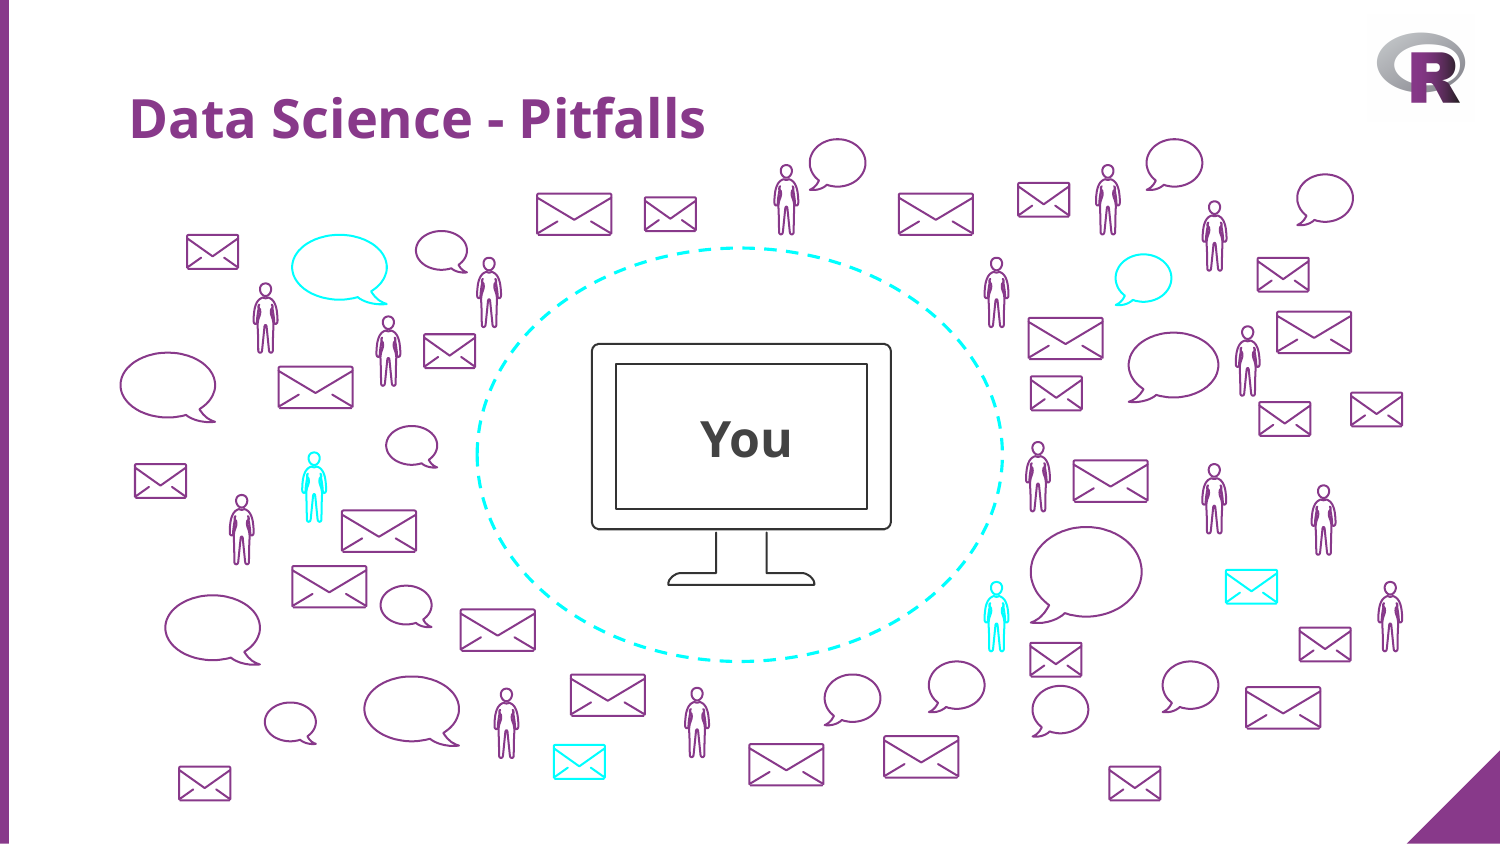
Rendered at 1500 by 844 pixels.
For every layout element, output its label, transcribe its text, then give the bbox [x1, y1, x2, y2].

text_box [229, 494, 254, 565]
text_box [1235, 326, 1260, 396]
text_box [1095, 164, 1121, 235]
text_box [1257, 257, 1309, 292]
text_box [1202, 201, 1227, 271]
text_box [1378, 581, 1403, 652]
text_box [1030, 376, 1083, 411]
picture [1367, 14, 1475, 122]
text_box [476, 257, 502, 328]
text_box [1017, 182, 1070, 217]
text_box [1225, 569, 1278, 604]
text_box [898, 193, 974, 236]
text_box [1025, 441, 1051, 512]
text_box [134, 463, 187, 499]
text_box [1030, 642, 1082, 677]
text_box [1073, 460, 1148, 502]
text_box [1276, 311, 1352, 354]
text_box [984, 257, 1009, 328]
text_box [291, 565, 367, 608]
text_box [1350, 392, 1403, 427]
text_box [301, 452, 327, 522]
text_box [553, 744, 606, 779]
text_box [186, 234, 239, 269]
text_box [570, 674, 646, 717]
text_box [774, 164, 799, 235]
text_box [423, 333, 476, 369]
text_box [1202, 463, 1227, 534]
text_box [494, 688, 519, 759]
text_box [984, 581, 1009, 652]
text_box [1259, 401, 1311, 437]
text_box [178, 766, 231, 801]
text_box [749, 743, 824, 786]
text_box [278, 366, 353, 409]
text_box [253, 283, 278, 353]
text_box [477, 248, 1003, 662]
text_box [883, 735, 959, 778]
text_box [684, 687, 710, 758]
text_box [1299, 627, 1351, 662]
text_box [376, 316, 401, 386]
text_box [341, 510, 417, 553]
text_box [1245, 686, 1321, 729]
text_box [1109, 766, 1161, 801]
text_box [644, 197, 697, 232]
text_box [1311, 485, 1336, 555]
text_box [460, 609, 536, 651]
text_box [1028, 317, 1103, 360]
title Data Science - Pitfalls [113, 69, 1036, 210]
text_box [536, 193, 612, 236]
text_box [591, 343, 892, 586]
